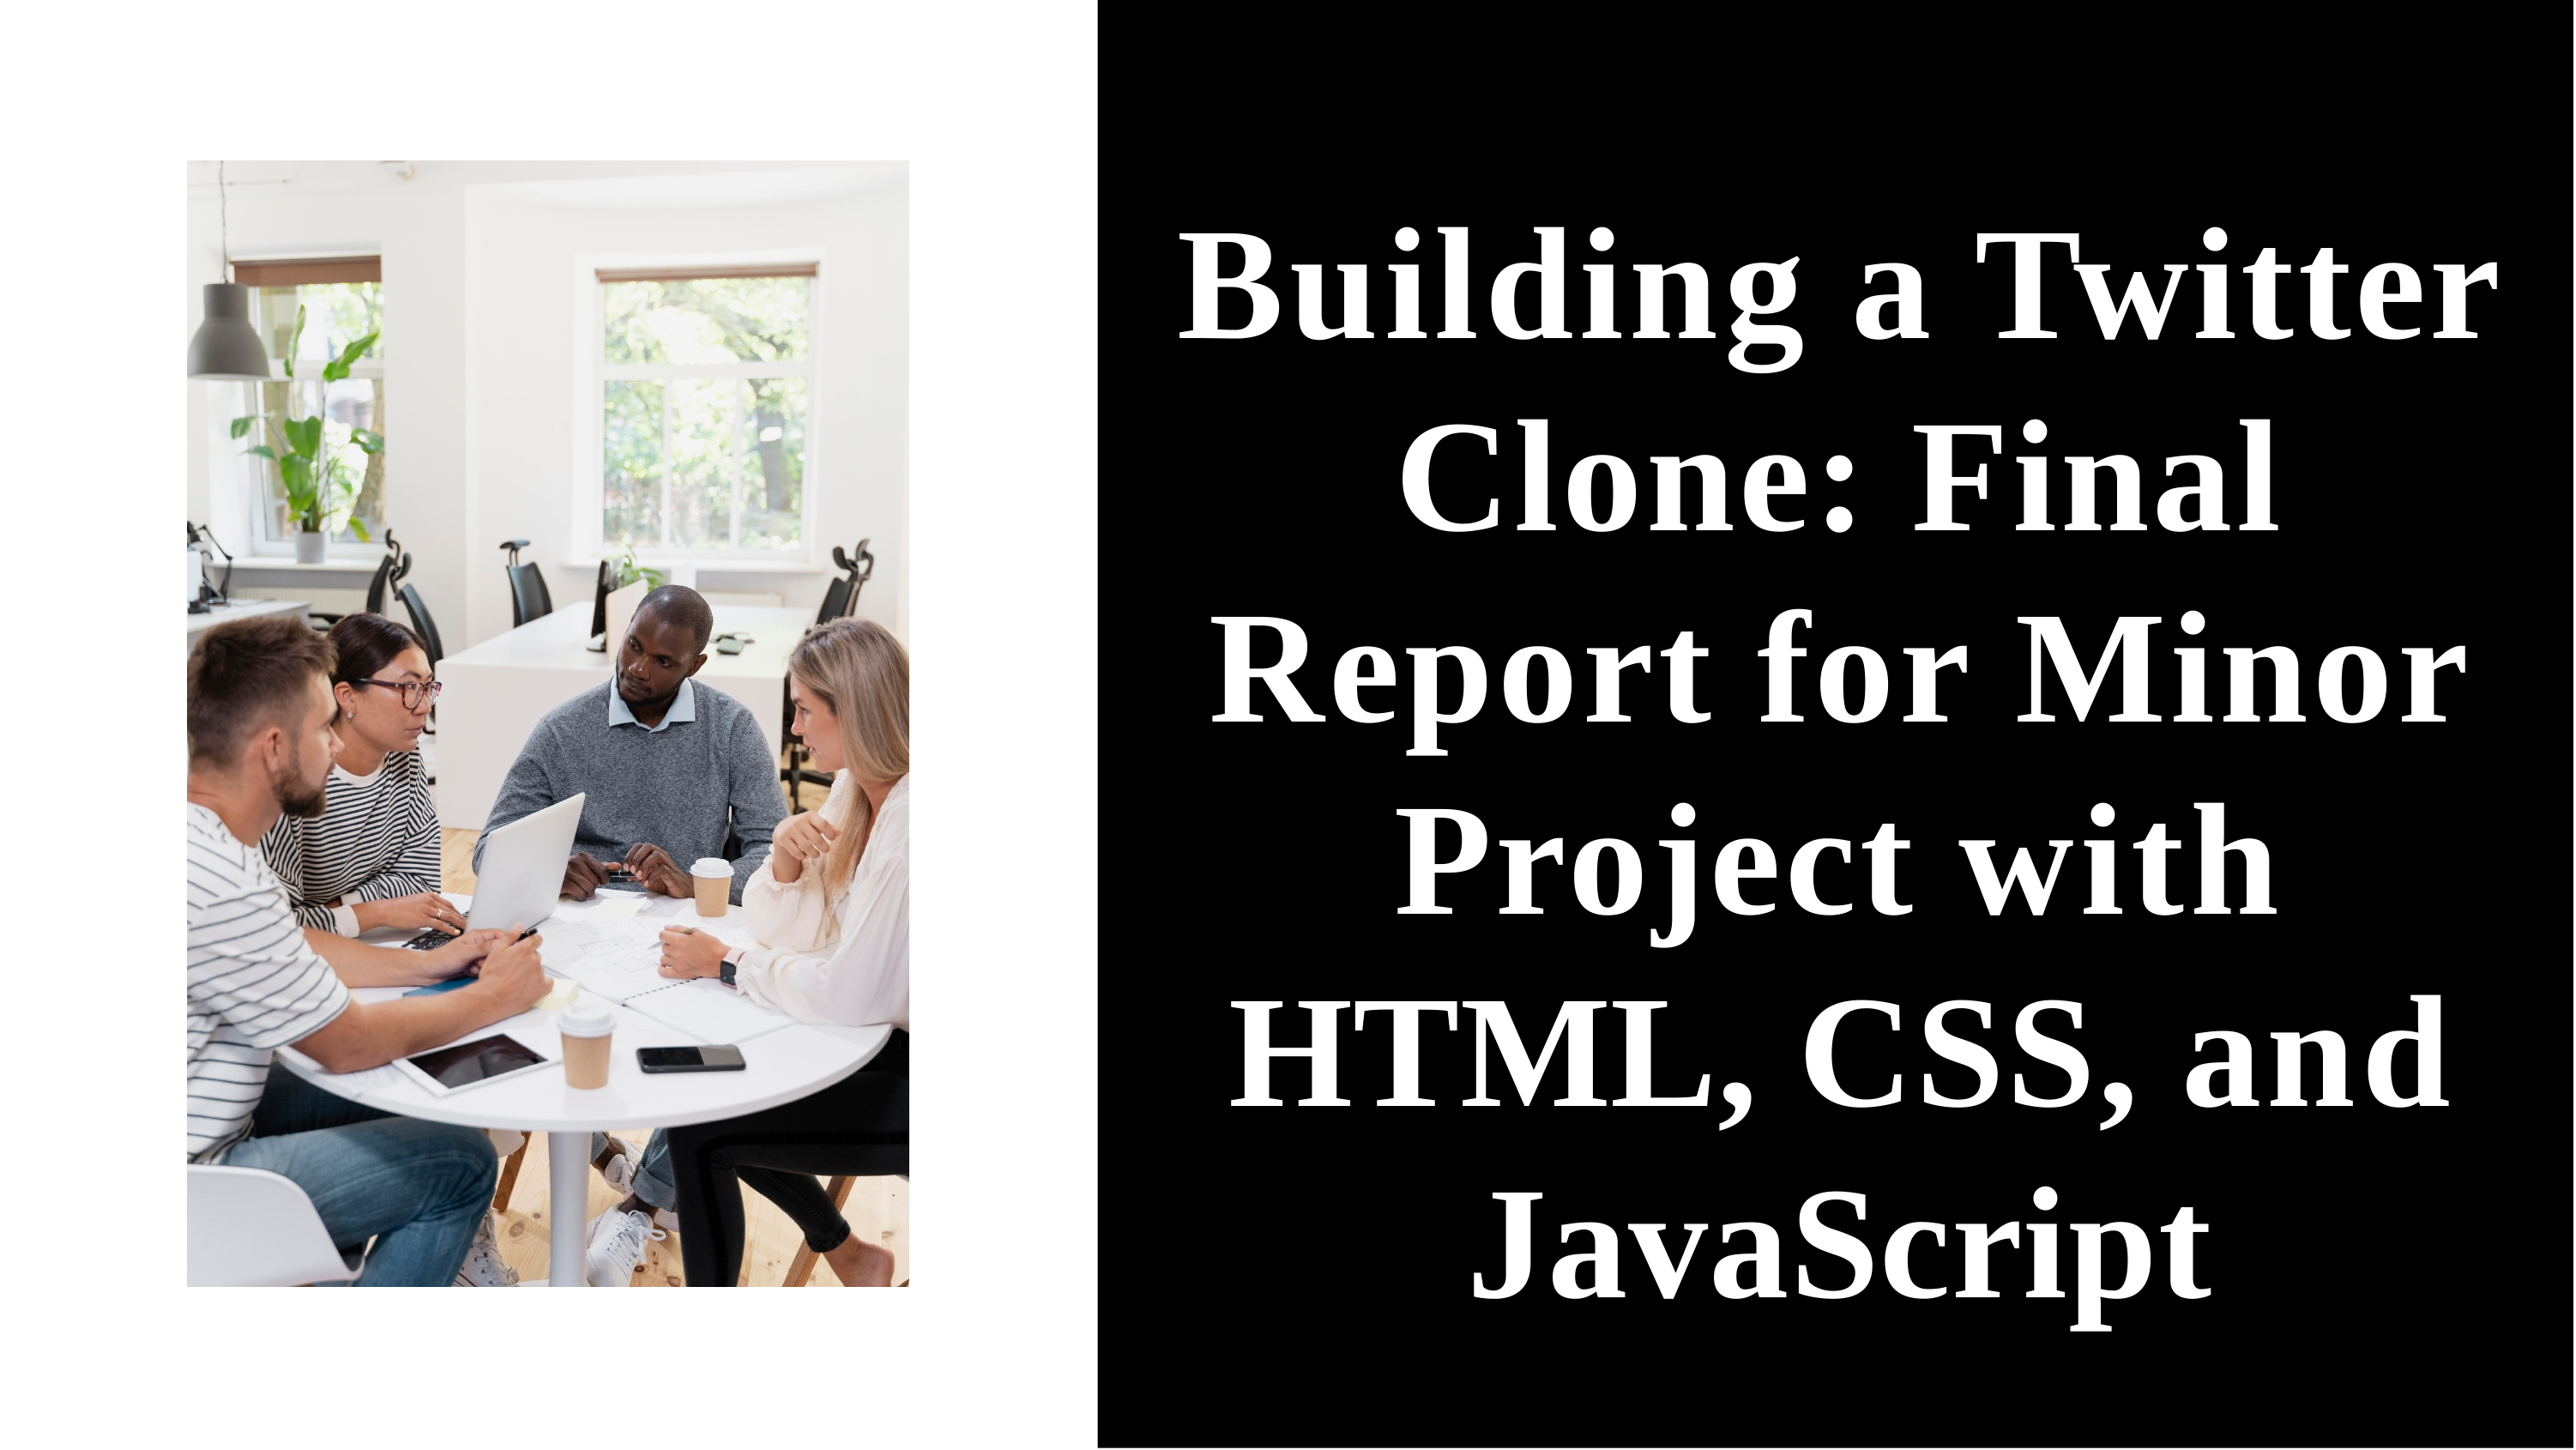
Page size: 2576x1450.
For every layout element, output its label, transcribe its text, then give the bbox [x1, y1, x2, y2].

picture [187, 160, 909, 1288]
text_box Building a Twitter Clone: Final Report for Minor Project with HTML, CSS, and JavaScript [1168, 176, 2511, 1330]
